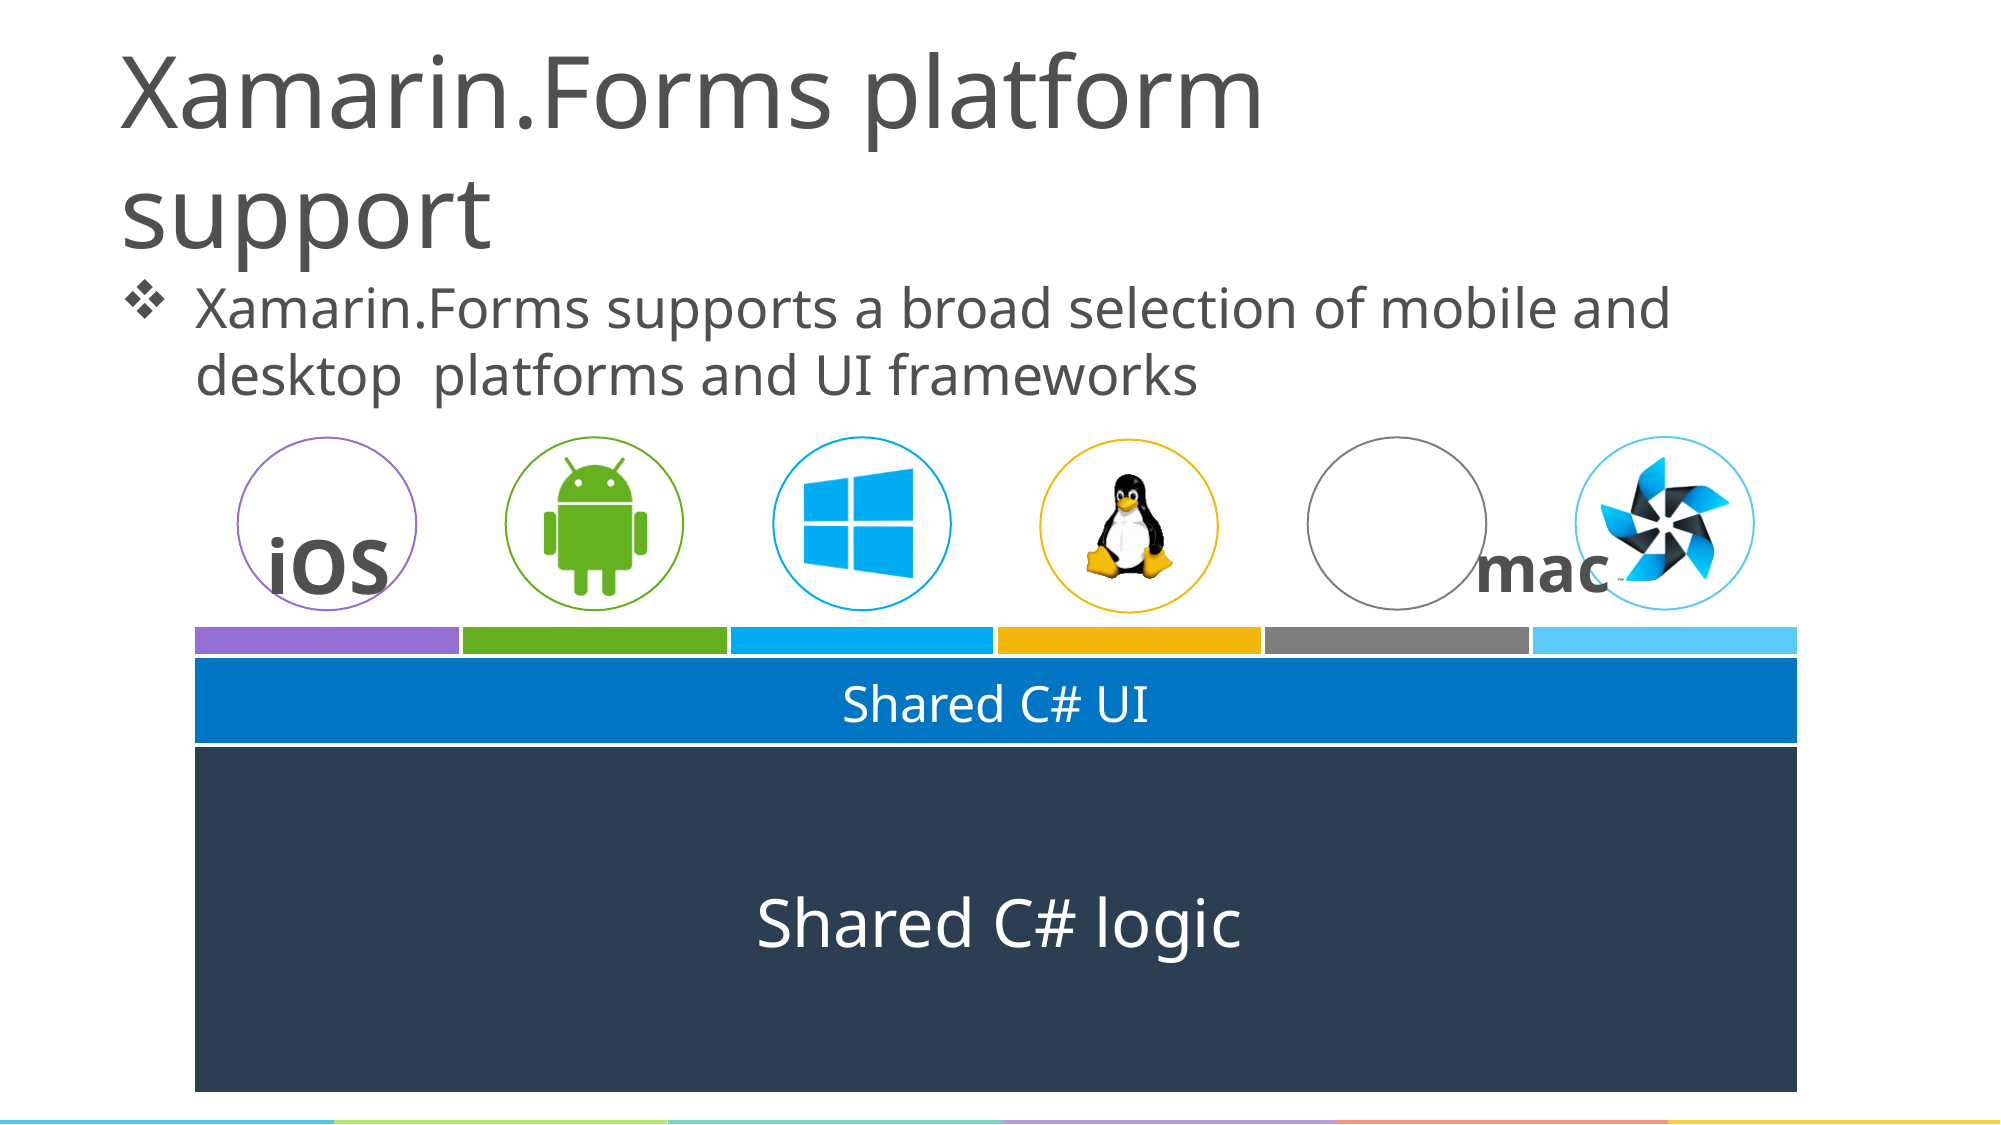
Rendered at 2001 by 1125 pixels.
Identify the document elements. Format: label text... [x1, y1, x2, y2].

text_box [1600, 457, 1729, 582]
table_header [463, 627, 727, 654]
text_box Xamarin.Forms supports a broad selection of mobile and desktop platforms and UI frameworks iOS mac [117, 270, 1717, 617]
table_cell Shared C# logic [195, 747, 1797, 1092]
table_header [1265, 627, 1529, 654]
table_header [1533, 627, 1797, 654]
table_header [195, 627, 459, 654]
table_header [731, 627, 993, 654]
table_cell Shared C# UI [195, 658, 1797, 743]
table_header [998, 627, 1261, 654]
text_box [1717, 463, 1754, 594]
title Xamarin.Forms platform support [117, 25, 1483, 268]
